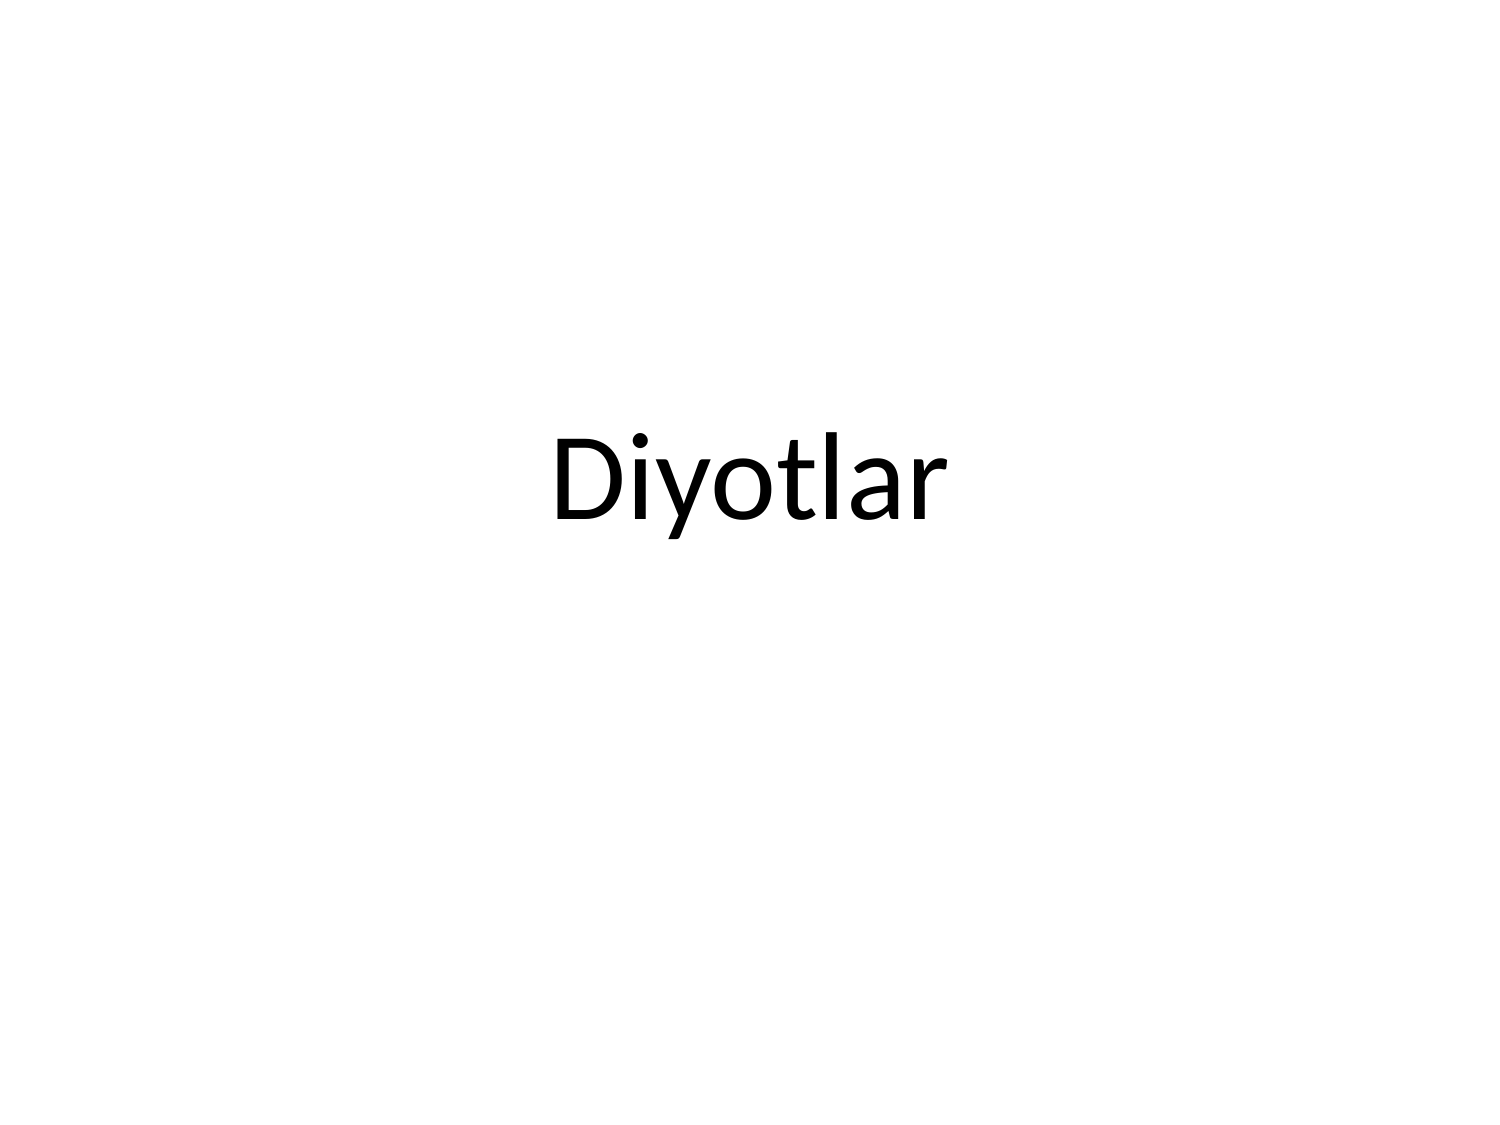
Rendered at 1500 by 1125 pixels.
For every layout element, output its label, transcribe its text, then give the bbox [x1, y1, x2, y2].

title Diyotlar [112, 349, 1388, 591]
